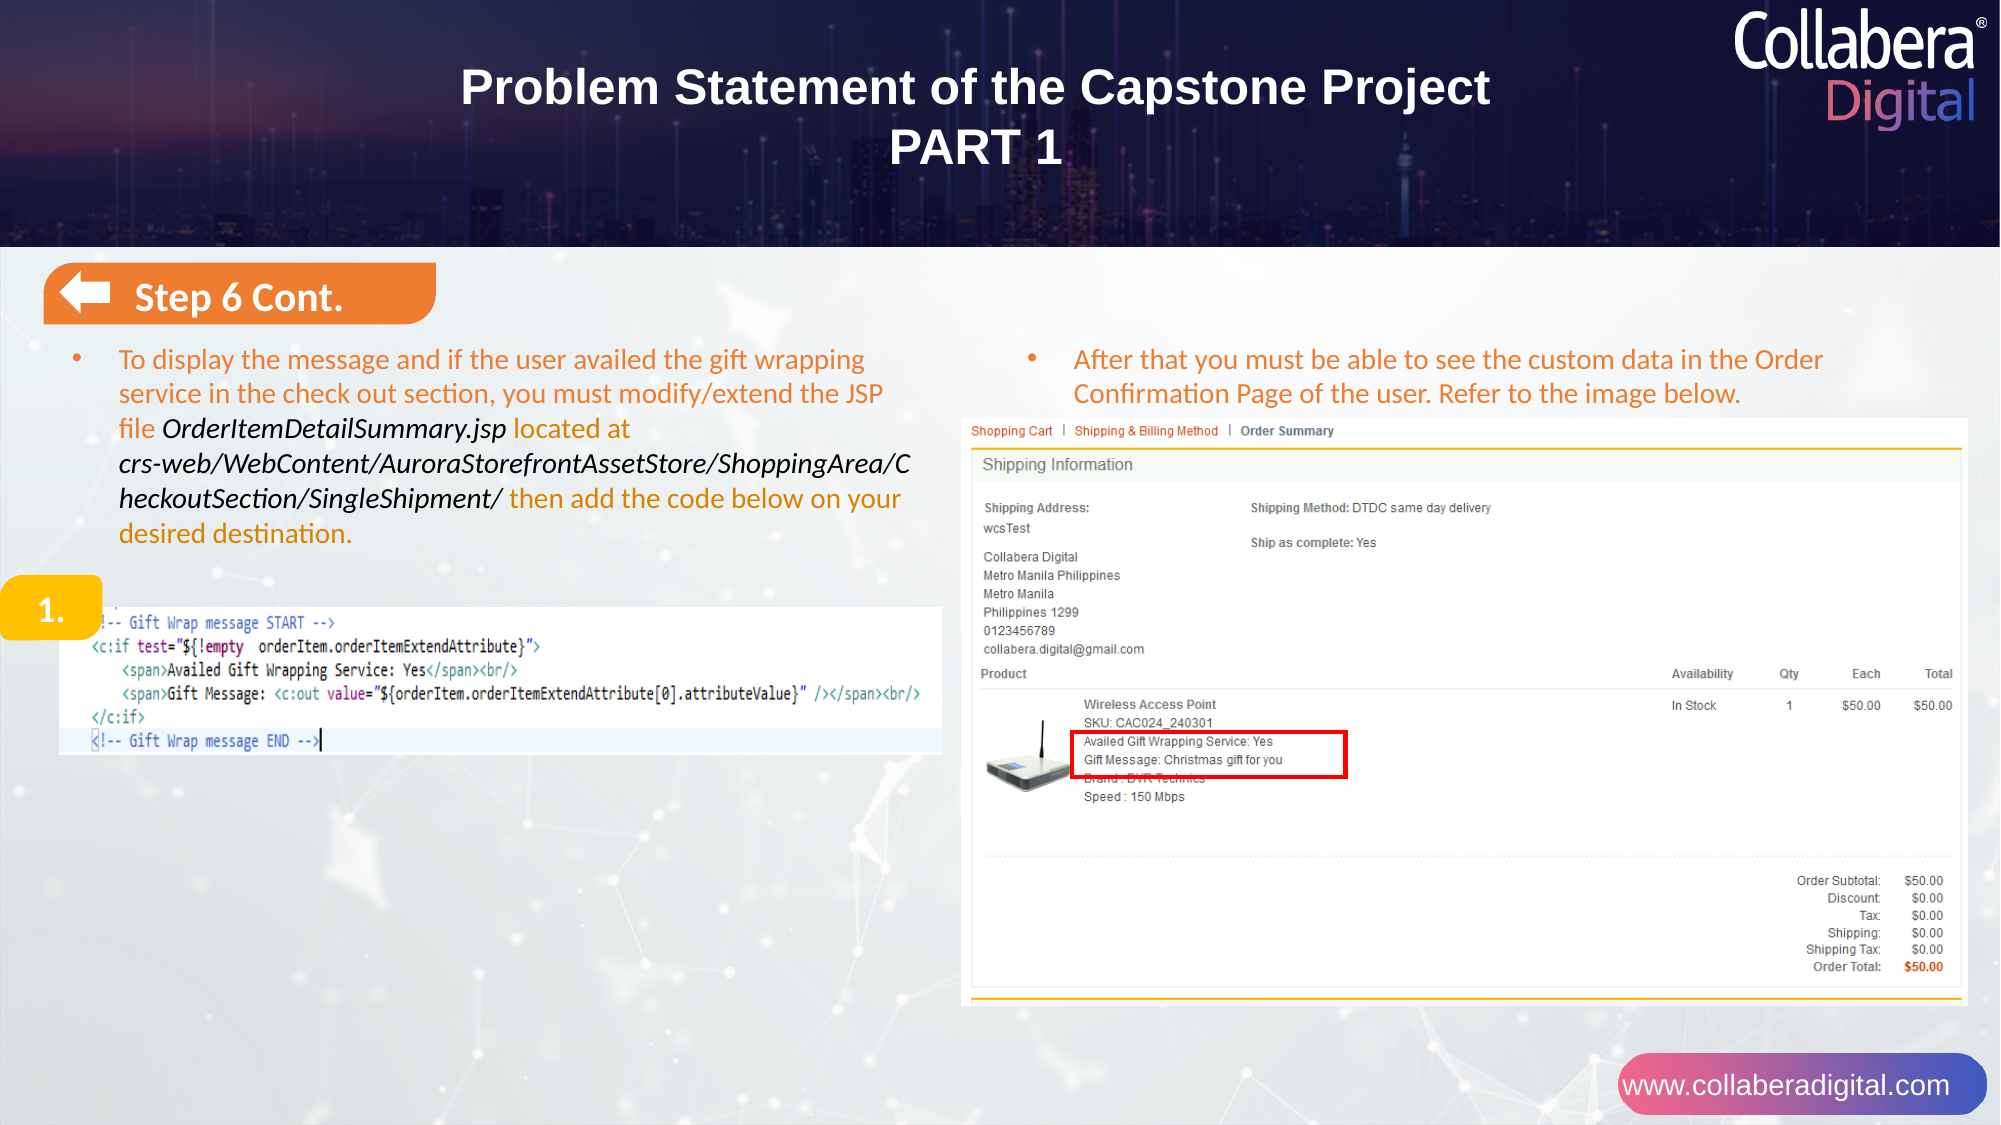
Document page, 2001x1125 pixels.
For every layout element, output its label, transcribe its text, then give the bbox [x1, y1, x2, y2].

picture [0, 0, 2000, 1125]
text_box To display the message and if the user availed the gift wrapping service in the check out section, you must modify/extend the JSP file OrderItemDetailSummary.jsp located at crs-web/WebContent/AuroraStorefrontAssetStore/ShoppingArea/CheckoutSection/SingleShipment/ then add the code below on your desired destination. [56, 332, 940, 558]
text_box 1. [0, 573, 104, 642]
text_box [43, 262, 436, 329]
text_box Problem Statement of the Capstone Project PART 1 [422, 47, 1530, 182]
text_box After that you must be able to see the custom data in the Order Confirmation Page of the user. Refer to the image below. [1012, 332, 1917, 418]
